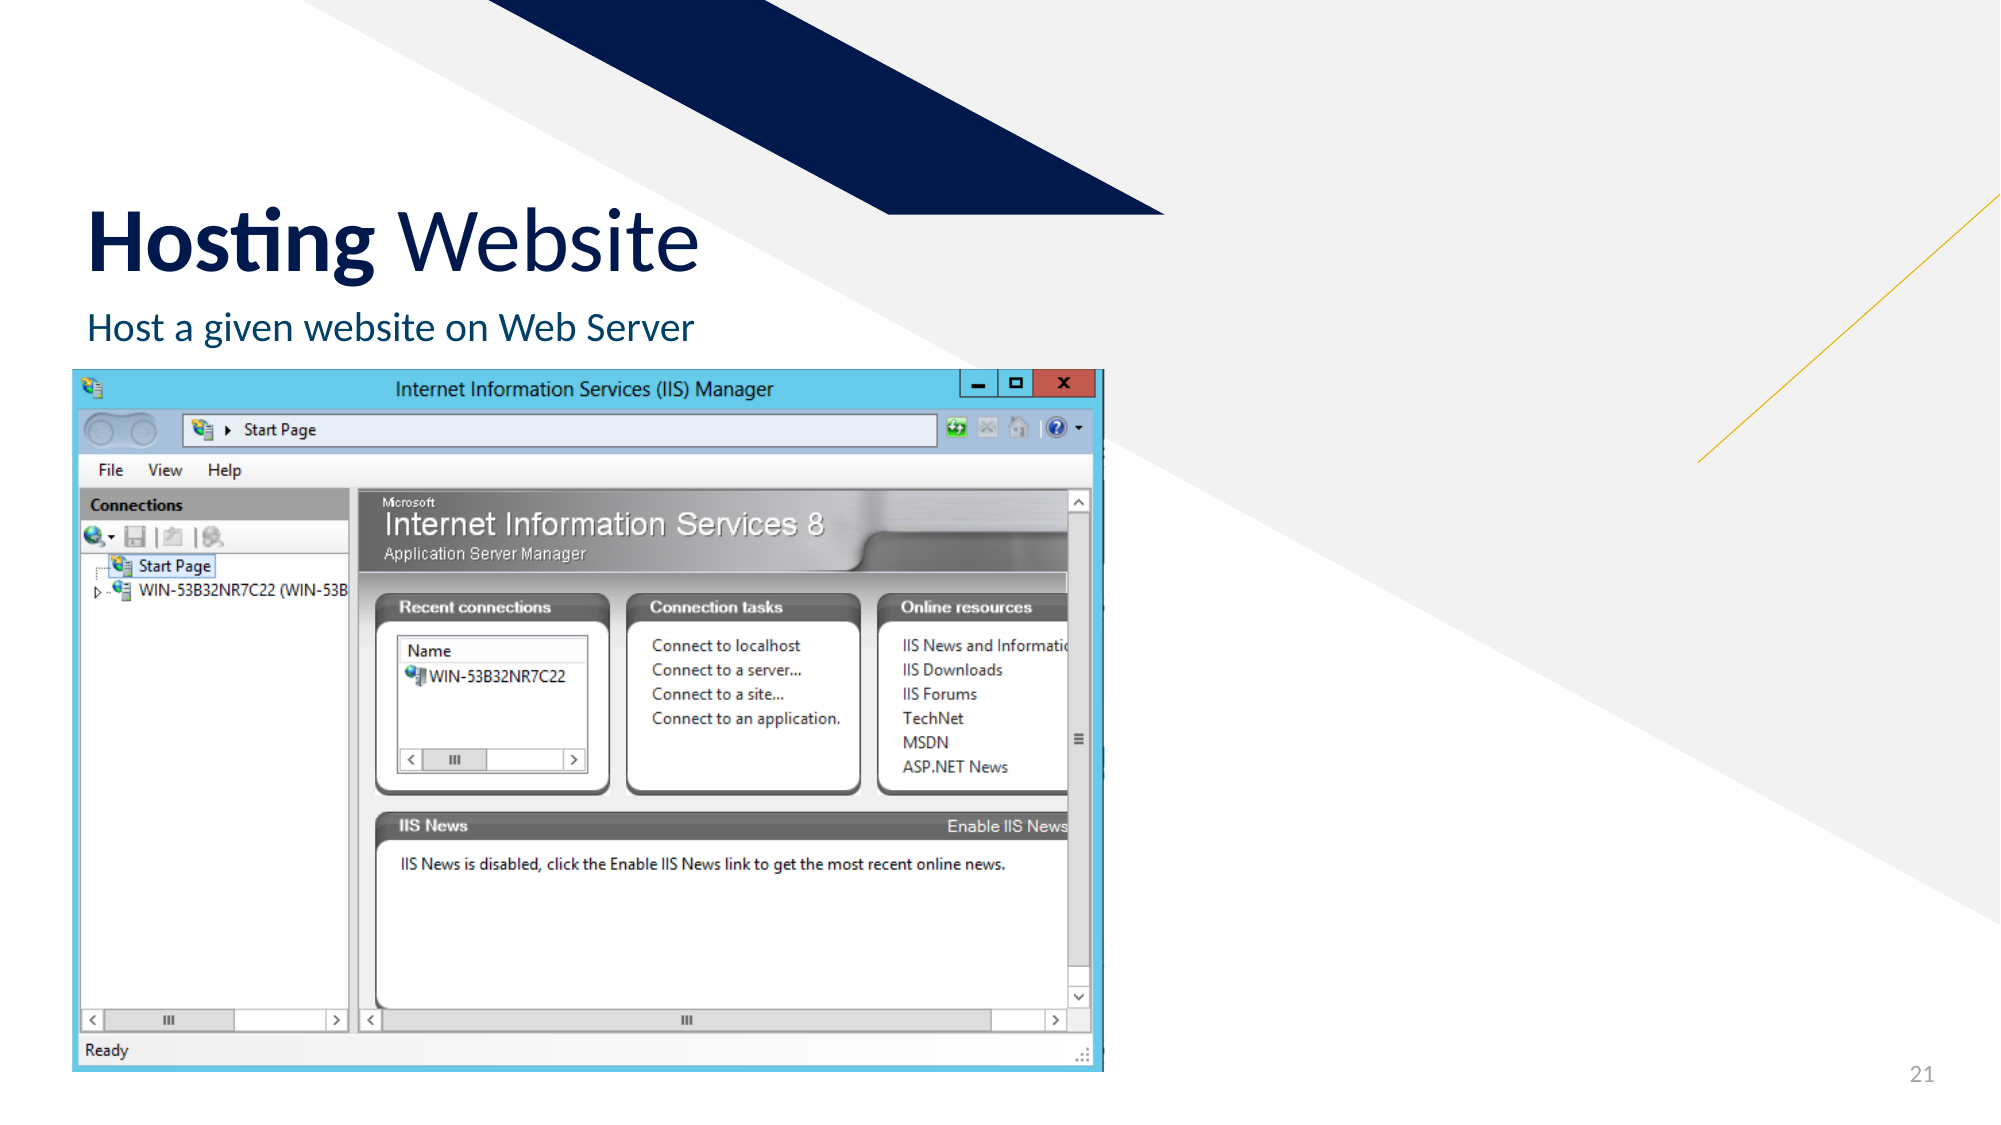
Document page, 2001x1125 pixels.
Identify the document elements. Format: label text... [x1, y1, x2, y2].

slide_number 21 [1828, 1042, 1950, 1103]
picture [72, 369, 1105, 1072]
title Hosting Website [72, 92, 1277, 292]
list Host a given website on Web Server [72, 297, 1277, 398]
